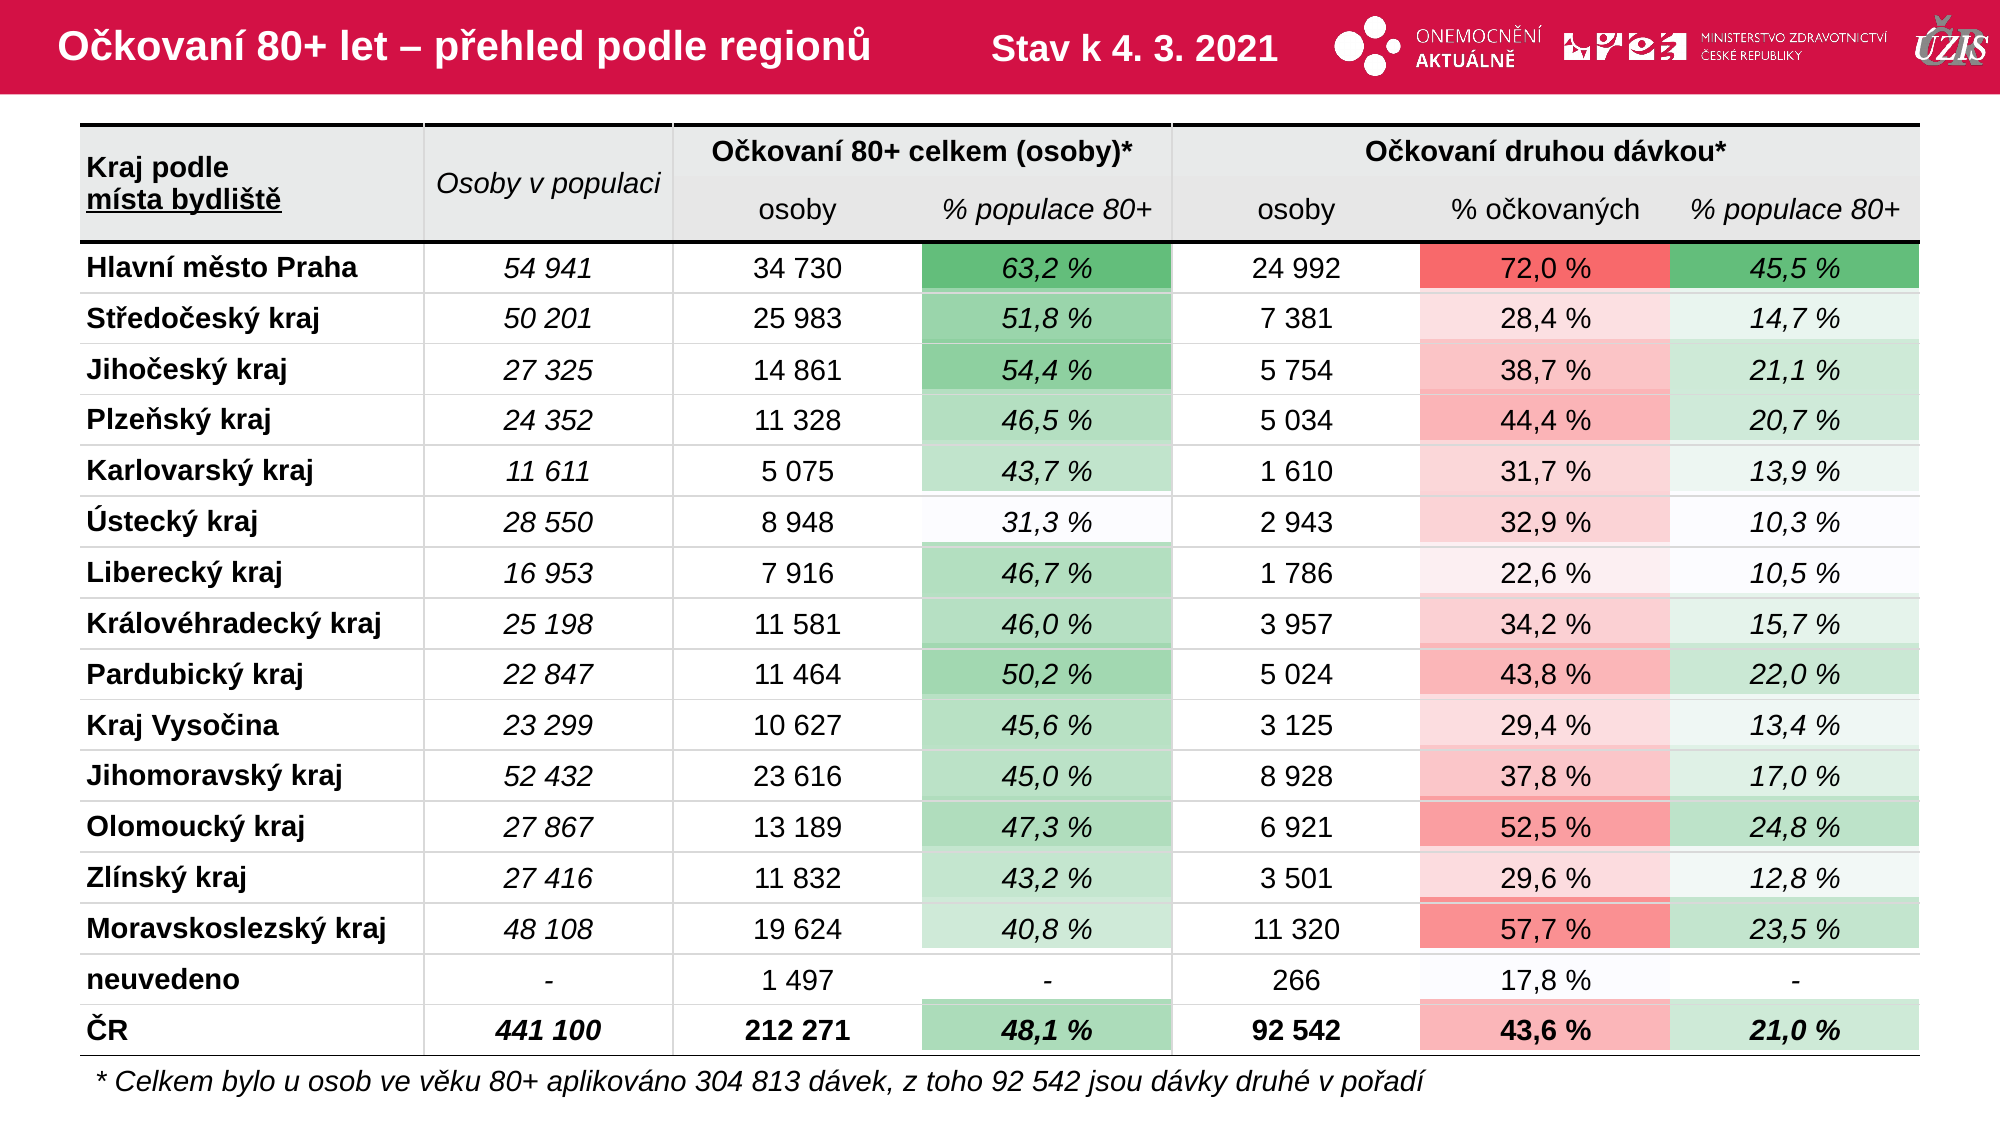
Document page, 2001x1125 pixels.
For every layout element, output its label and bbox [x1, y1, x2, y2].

table_cell [80, 904, 423, 953]
table_cell [80, 751, 423, 800]
picture [1915, 15, 1989, 66]
table_cell [80, 446, 423, 495]
table_cell [80, 802, 423, 851]
table_cell [1173, 802, 1920, 851]
table_cell [80, 650, 423, 699]
table_cell [674, 294, 1171, 343]
table_cell [1173, 904, 1920, 953]
table_cell [1173, 650, 1920, 699]
table_cell [1173, 599, 1920, 648]
table_cell [425, 955, 672, 1004]
table_cell [674, 904, 1171, 953]
table_cell [1173, 176, 1920, 240]
table_header [674, 127, 1171, 176]
text_box [976, 16, 1421, 77]
table_cell [674, 548, 1171, 597]
table_cell [1173, 446, 1920, 495]
table_cell [674, 751, 1171, 800]
table_cell [674, 853, 1171, 902]
table_cell [425, 650, 672, 699]
table_cell [1173, 294, 1920, 343]
table_cell [1173, 955, 1920, 1004]
table_cell [674, 176, 1171, 240]
table_cell [674, 446, 1171, 495]
table_header [80, 127, 423, 240]
table_cell [425, 904, 672, 953]
table_cell [425, 244, 672, 292]
table_cell [1173, 344, 1920, 394]
table_cell [425, 497, 672, 546]
title [42, 0, 1262, 95]
table_cell [1173, 548, 1920, 597]
table_cell [80, 700, 423, 749]
table_cell [80, 1005, 423, 1055]
table_cell [80, 344, 423, 394]
table_cell [80, 244, 423, 292]
table_cell [80, 294, 423, 343]
table_cell [674, 700, 1171, 749]
table_cell [80, 955, 423, 1004]
table_cell [425, 853, 672, 902]
table_cell [674, 650, 1171, 699]
table_cell [1173, 751, 1920, 800]
table_cell [674, 955, 1171, 1004]
table_cell [80, 395, 423, 444]
table_cell [425, 344, 672, 394]
table_cell [1173, 395, 1920, 444]
table_cell [425, 548, 672, 597]
table_cell [1173, 1005, 1920, 1055]
table_cell [425, 294, 672, 343]
table_header [425, 127, 672, 240]
table_cell [425, 802, 672, 851]
table_cell [674, 599, 1171, 648]
picture [1563, 31, 1888, 60]
table_cell [674, 802, 1171, 851]
table_cell [80, 599, 423, 648]
picture [1421, 16, 1542, 76]
table_cell [674, 497, 1171, 546]
text_box [80, 1055, 1871, 1105]
table_cell [425, 446, 672, 495]
table_cell [674, 395, 1171, 444]
table_cell [425, 700, 672, 749]
table_cell [674, 244, 1171, 292]
table_cell [80, 497, 423, 546]
table_header [1173, 127, 1920, 176]
table_cell [425, 1005, 672, 1055]
table_cell [80, 853, 423, 902]
table_cell [425, 395, 672, 444]
table_cell [1173, 700, 1920, 749]
table_cell [674, 344, 1171, 394]
table_cell [425, 751, 672, 800]
table_cell [1173, 853, 1920, 902]
table_cell [674, 1005, 1171, 1055]
table_cell [1173, 244, 1920, 292]
table_cell [80, 548, 423, 597]
table_cell [1173, 497, 1920, 546]
table_cell [425, 599, 672, 648]
